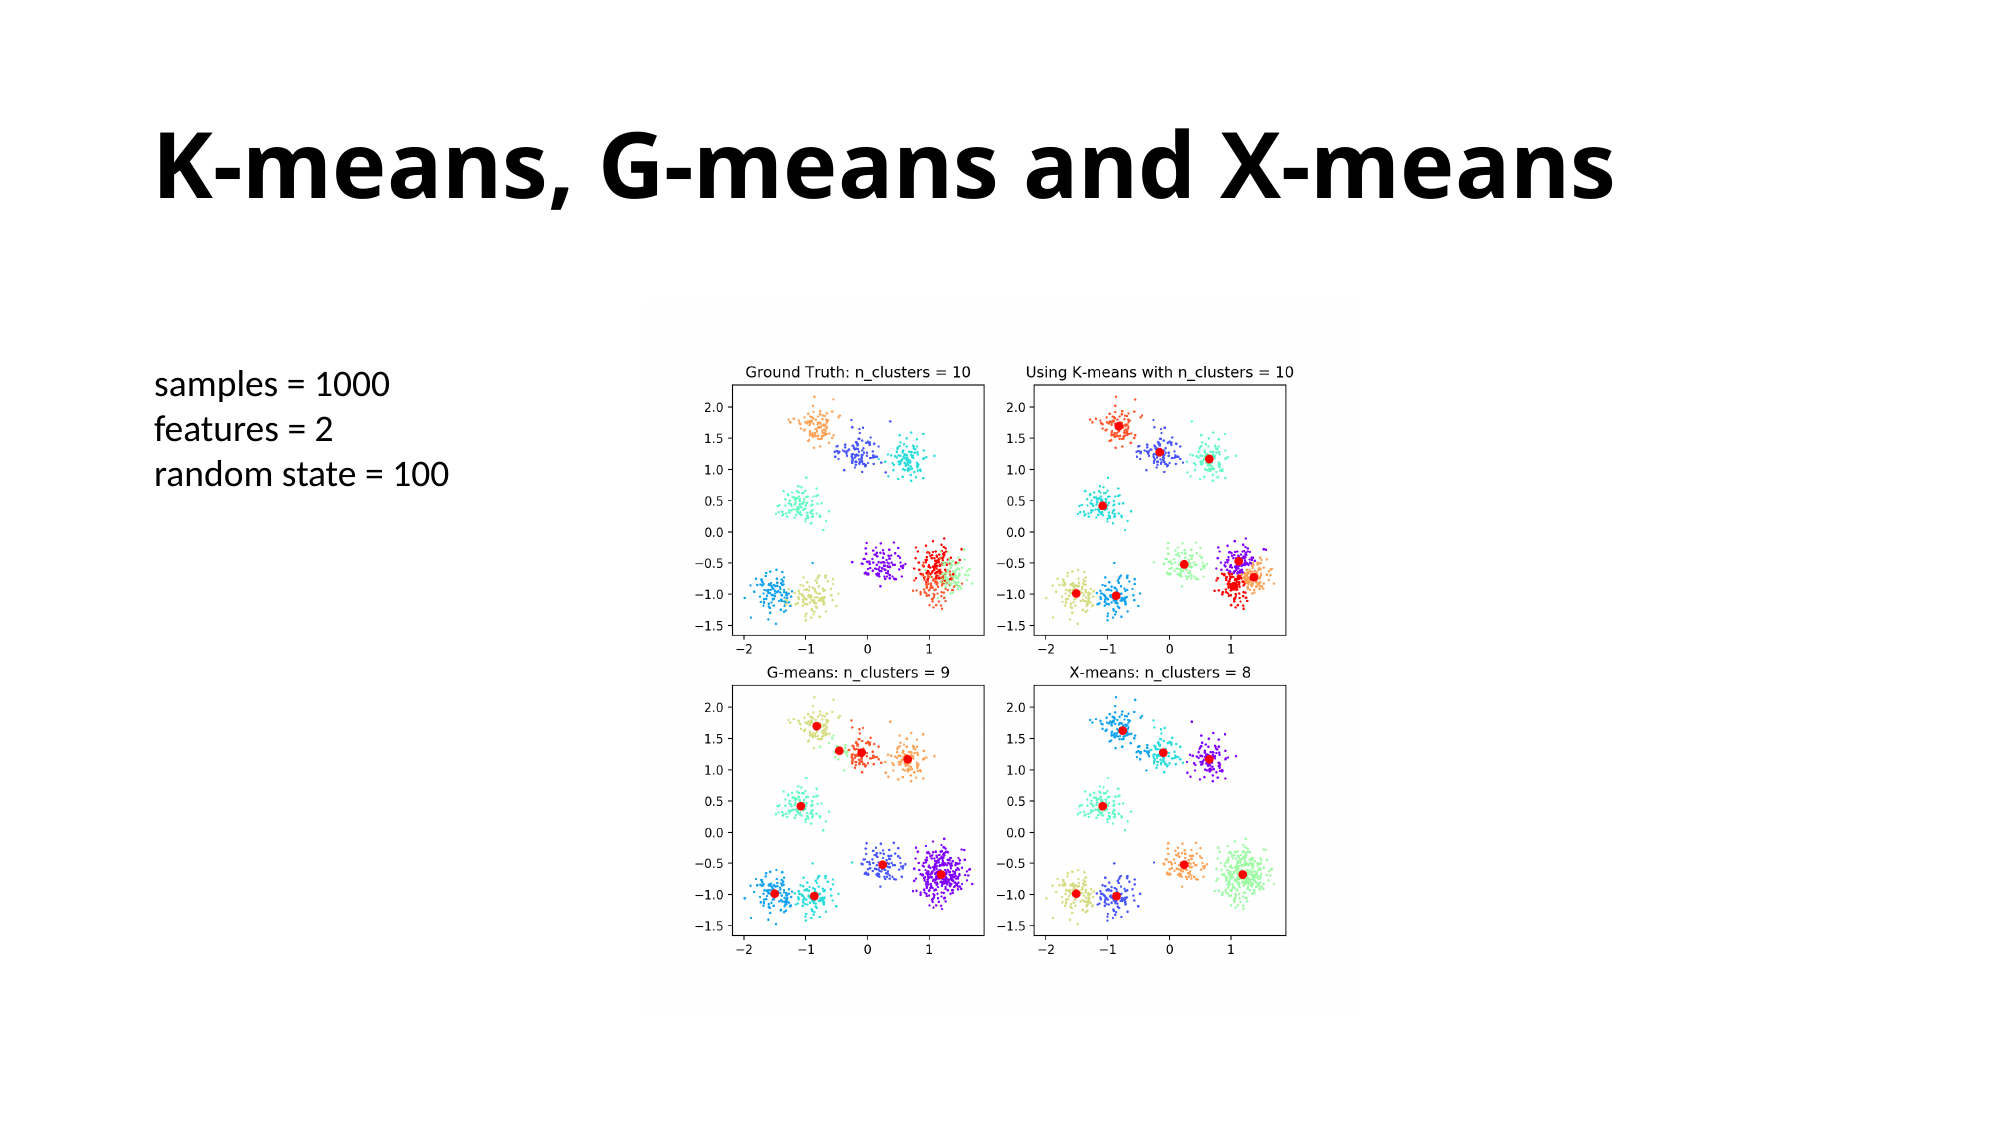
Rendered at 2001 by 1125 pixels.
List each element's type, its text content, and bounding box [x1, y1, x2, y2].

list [643, 299, 1357, 1014]
title K-means, G-means and X-means [137, 59, 1863, 278]
text_box samples = 1000 features = 2 random state = 100 [139, 351, 465, 502]
